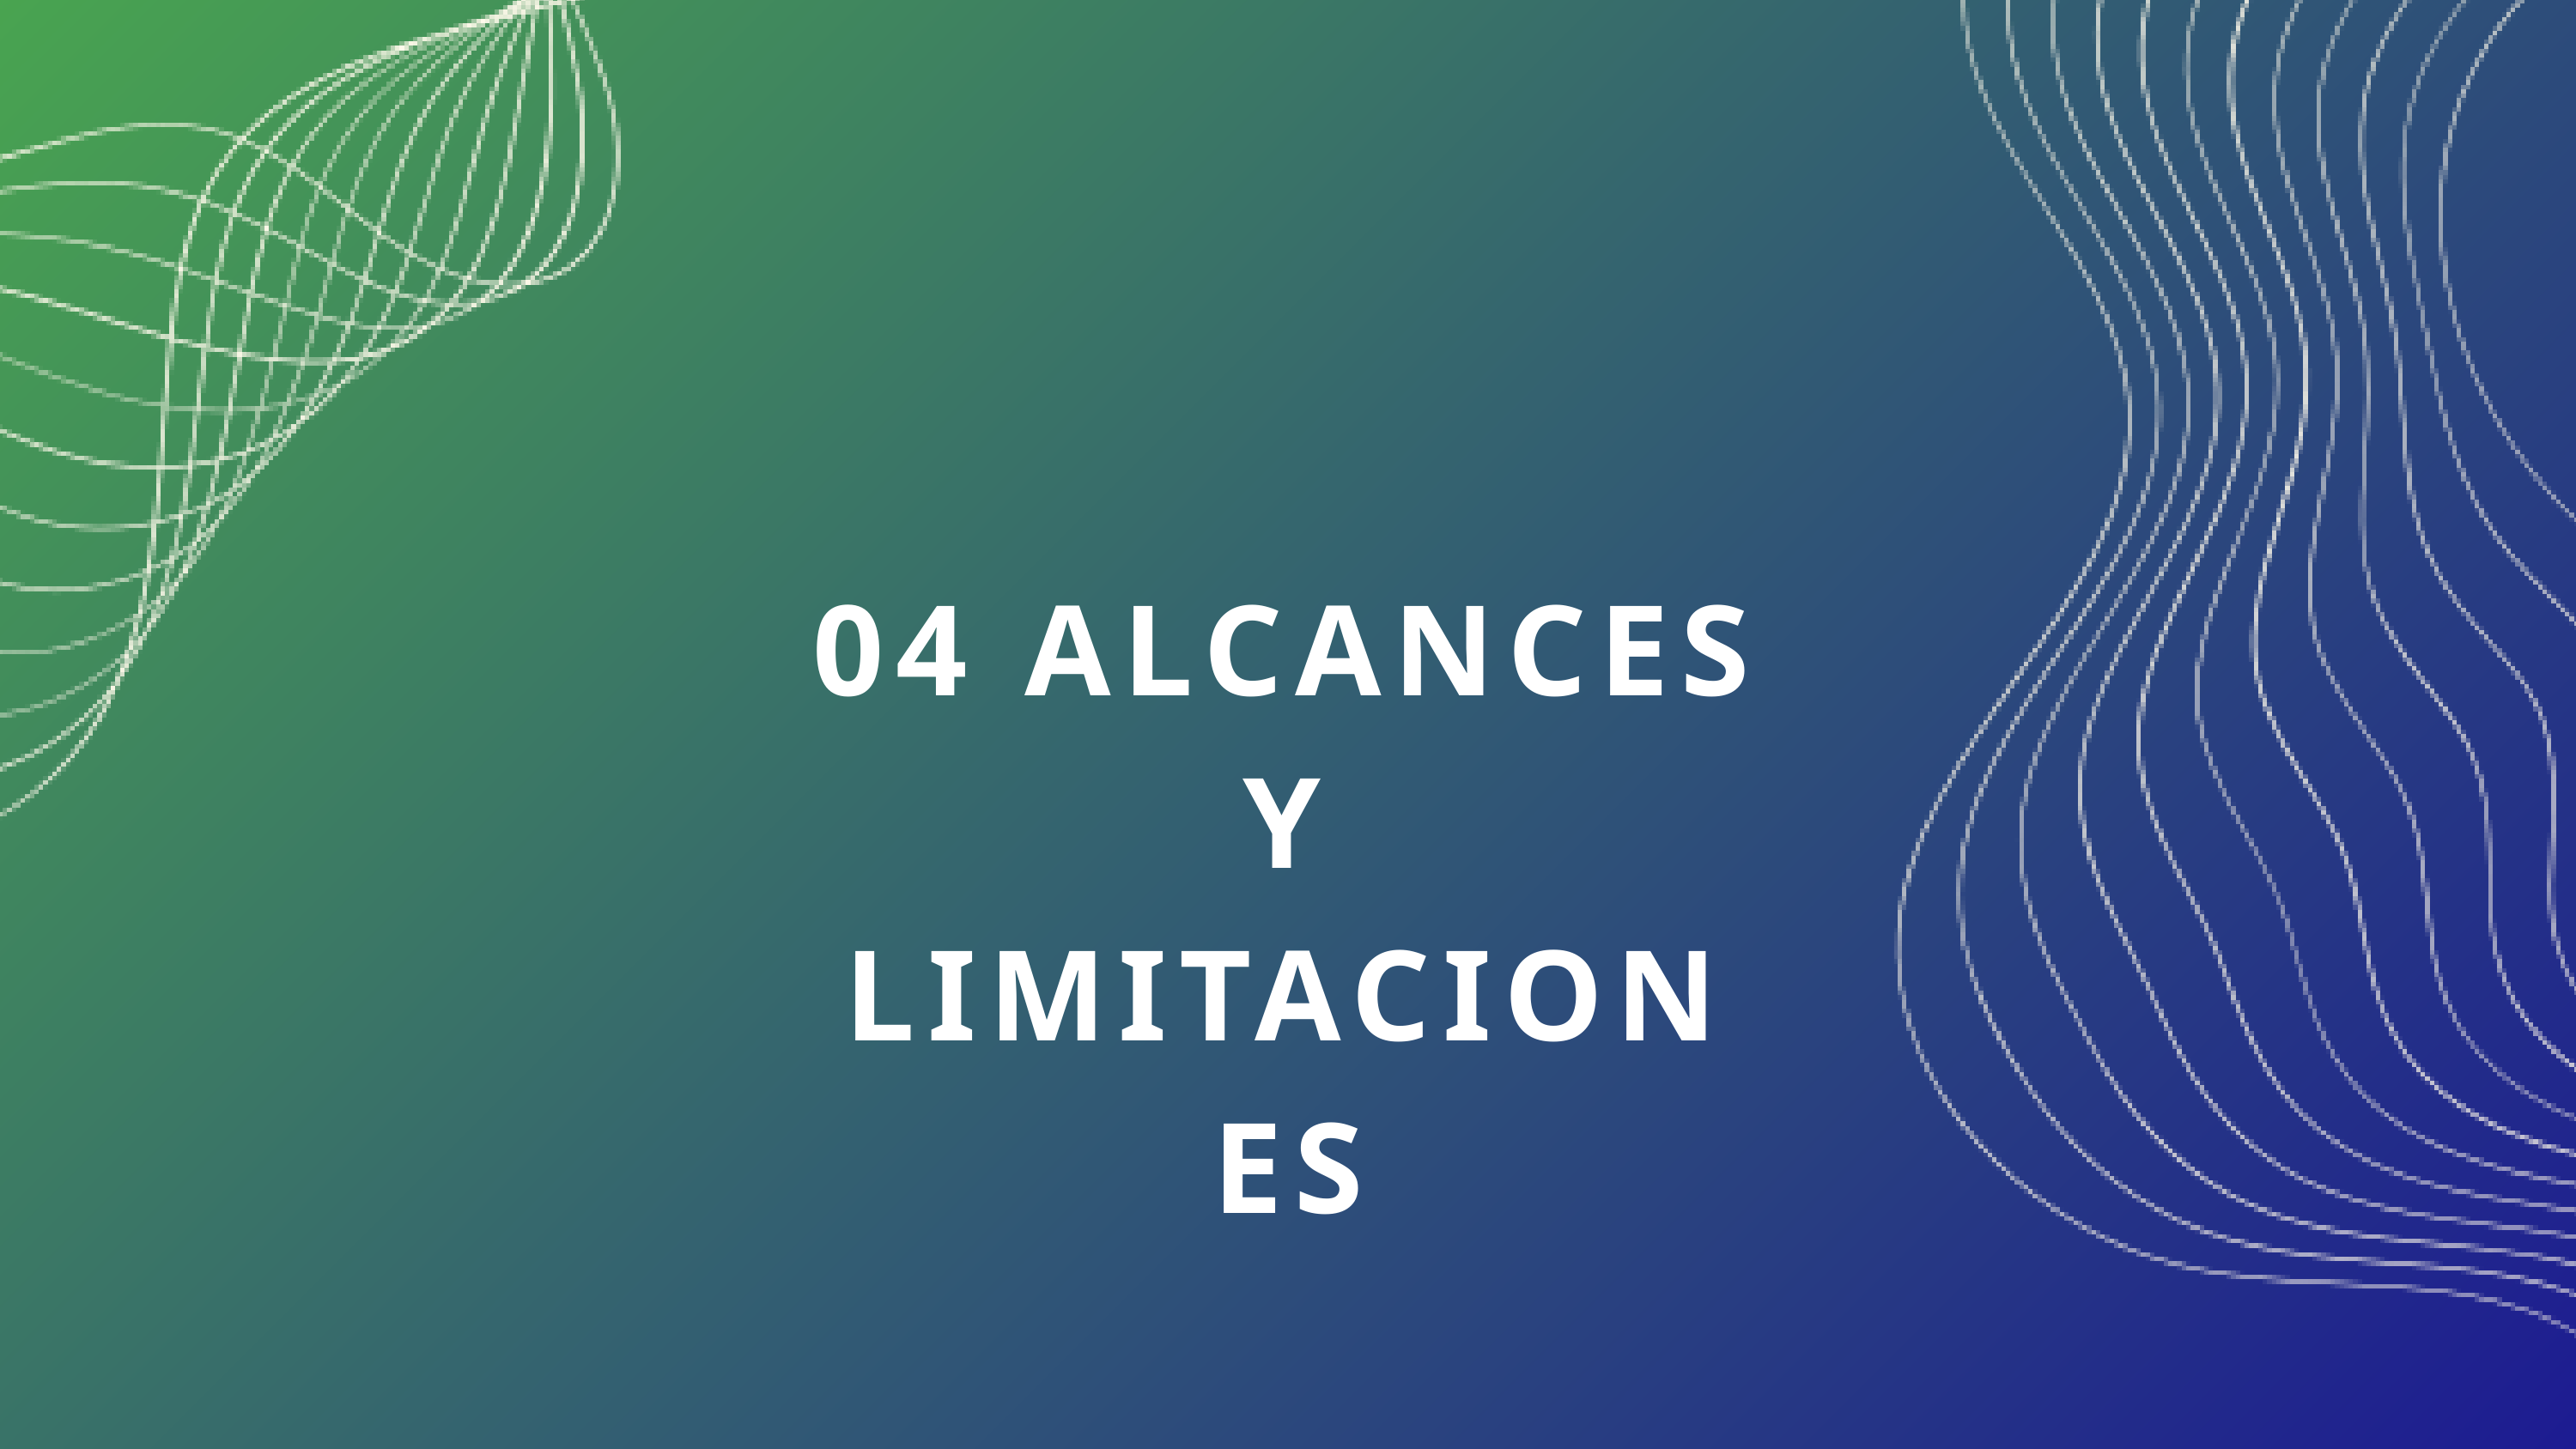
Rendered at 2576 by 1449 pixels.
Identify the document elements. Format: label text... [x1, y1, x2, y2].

text_box [0, 0, 1081, 844]
text_box 04 ALCANCES Y LIMITACIONES [804, 548, 1772, 1239]
text_box [1893, 0, 2576, 1449]
